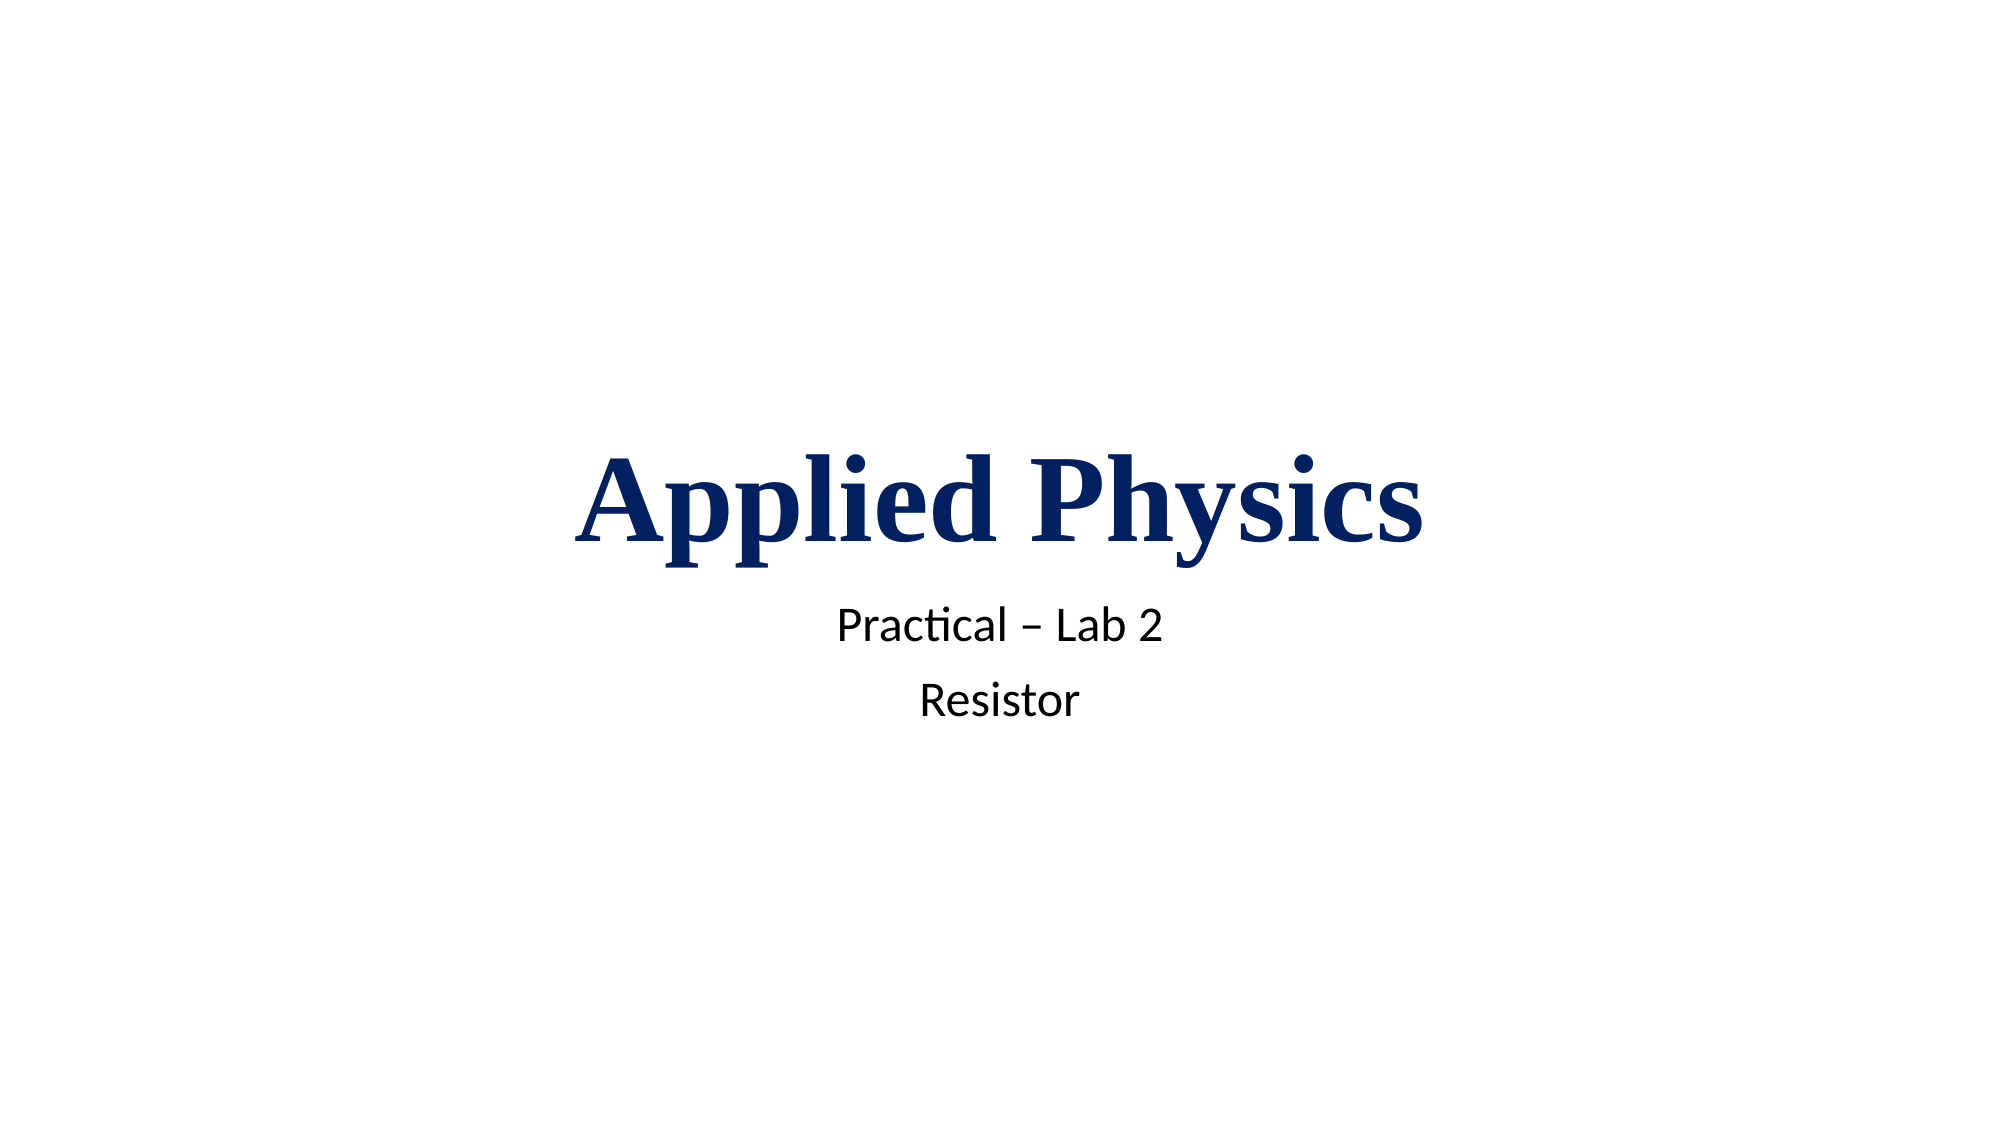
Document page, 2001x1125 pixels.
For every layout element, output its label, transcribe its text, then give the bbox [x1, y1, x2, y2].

subtitle Practical – Lab 2 Resistor [249, 590, 1750, 863]
title Applied Physics [249, 184, 1750, 576]
